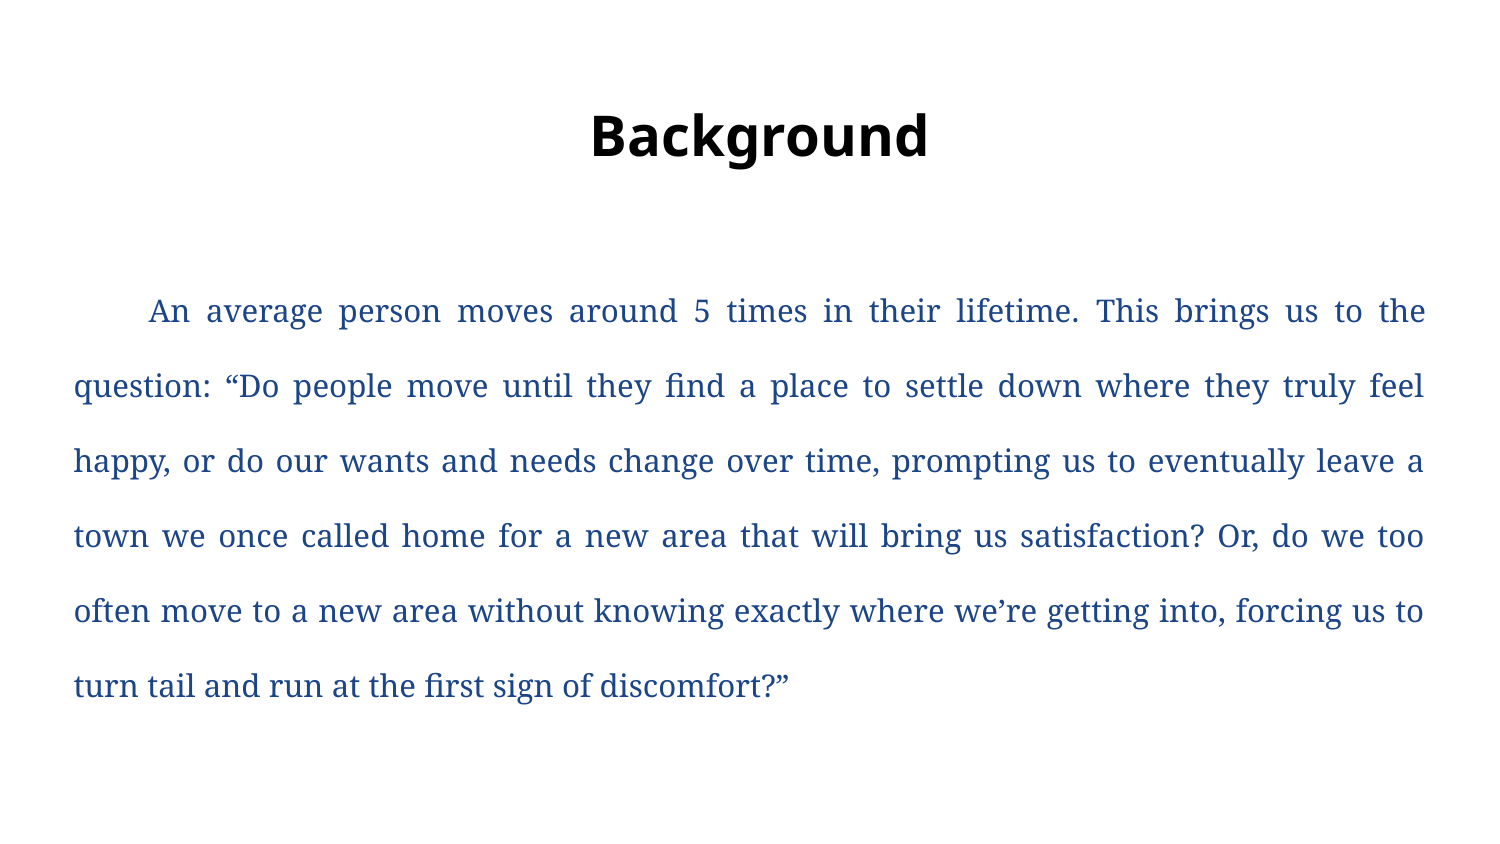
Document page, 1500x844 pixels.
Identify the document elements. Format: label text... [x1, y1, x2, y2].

subtitle An average person moves around 5 times in their lifetime. This brings us to the question: “Do people move until they find a place to settle down where they truly feel happy, or do our wants and needs change over time, prompting us to eventually leave a town we once called home for a new area that will bring us satisfaction? Or, do we too often move to a new area without knowing exactly where we’re getting into, forcing us to turn tail and run at the first sign of discomfort?” [58, 239, 1442, 704]
title Background [68, 85, 1452, 183]
